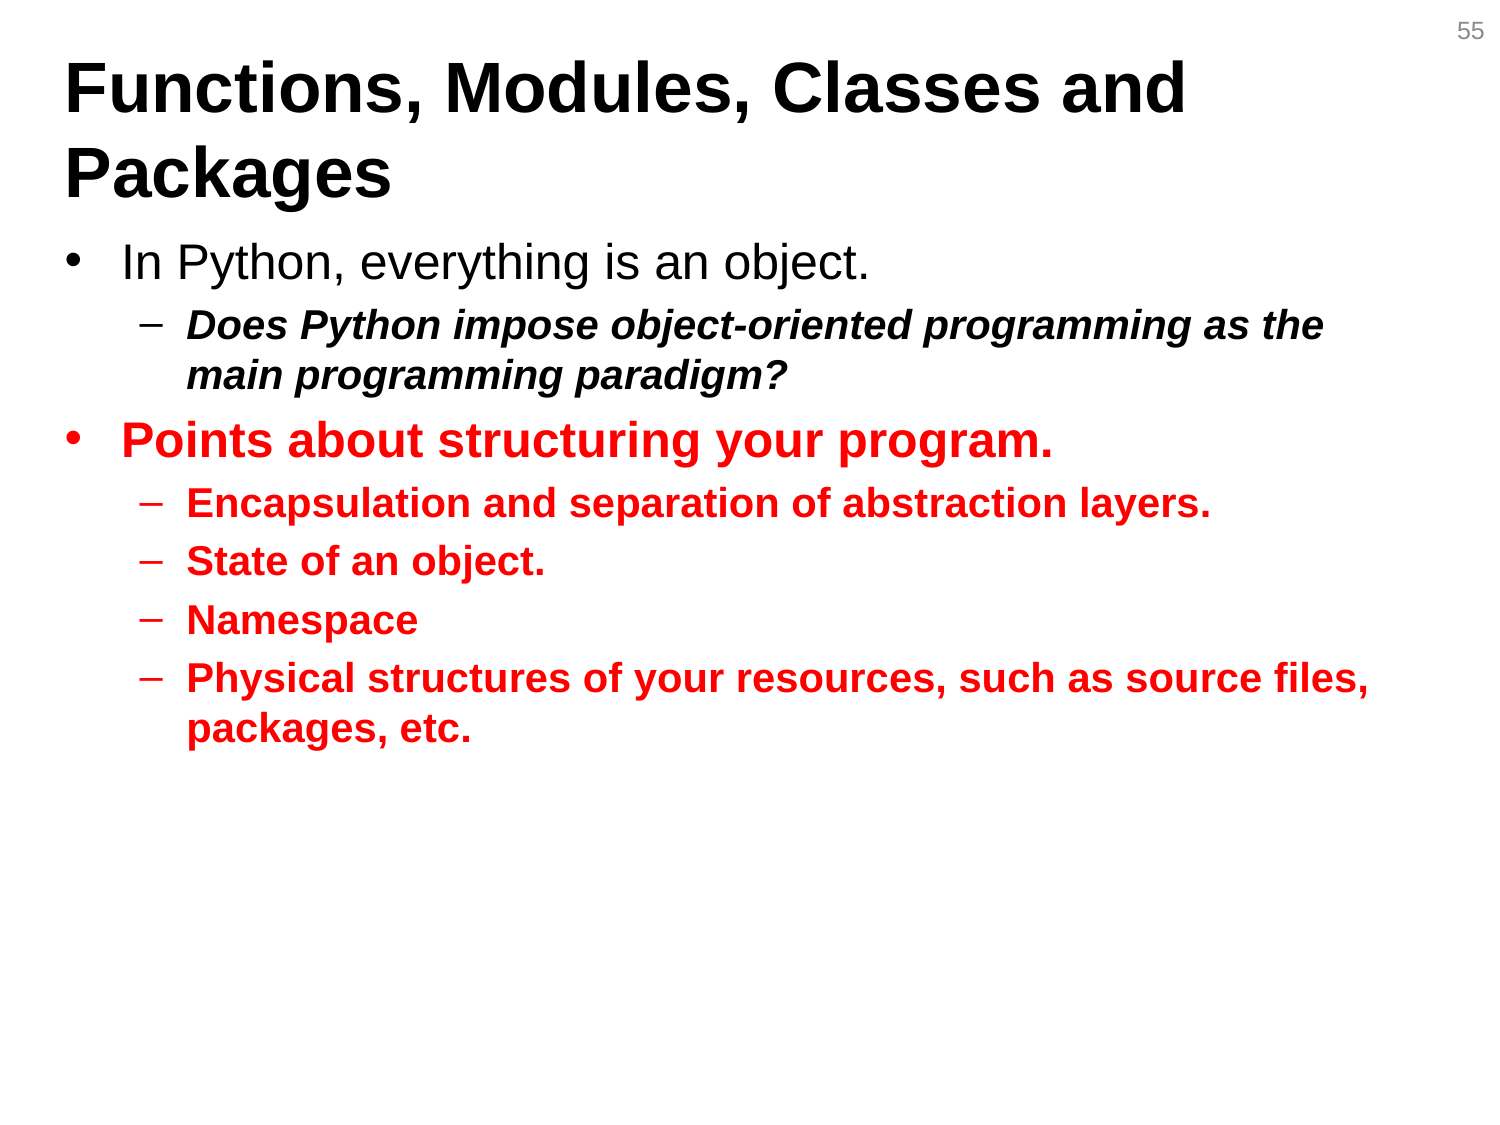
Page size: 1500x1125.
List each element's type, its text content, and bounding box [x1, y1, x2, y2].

list In Python, everything is an object. Does Python impose object-oriented programming as the main programming paradigm? Points about structuring your program. Encapsulation and separation of abstraction layers. State of an object. Namespace Physical structures of your resources, such as source files, packages, etc. [49, 221, 1400, 965]
title Functions, Modules, Classes and Packages [49, 32, 1400, 221]
slide_number 55 [1149, 0, 1500, 60]
